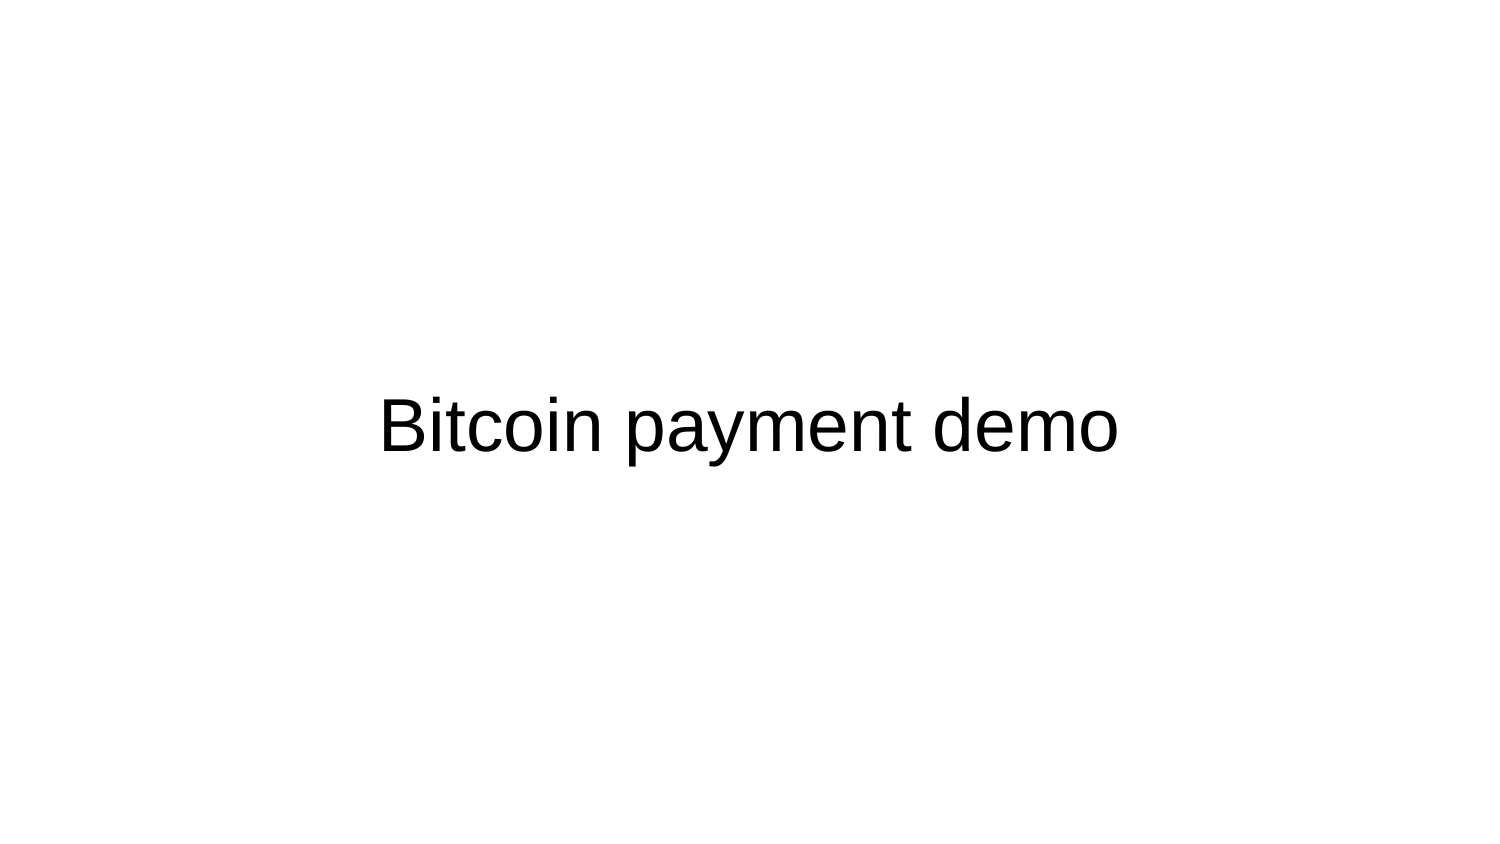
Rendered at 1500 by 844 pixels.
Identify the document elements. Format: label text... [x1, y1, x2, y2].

title Bitcoin payment demo [51, 352, 1449, 491]
